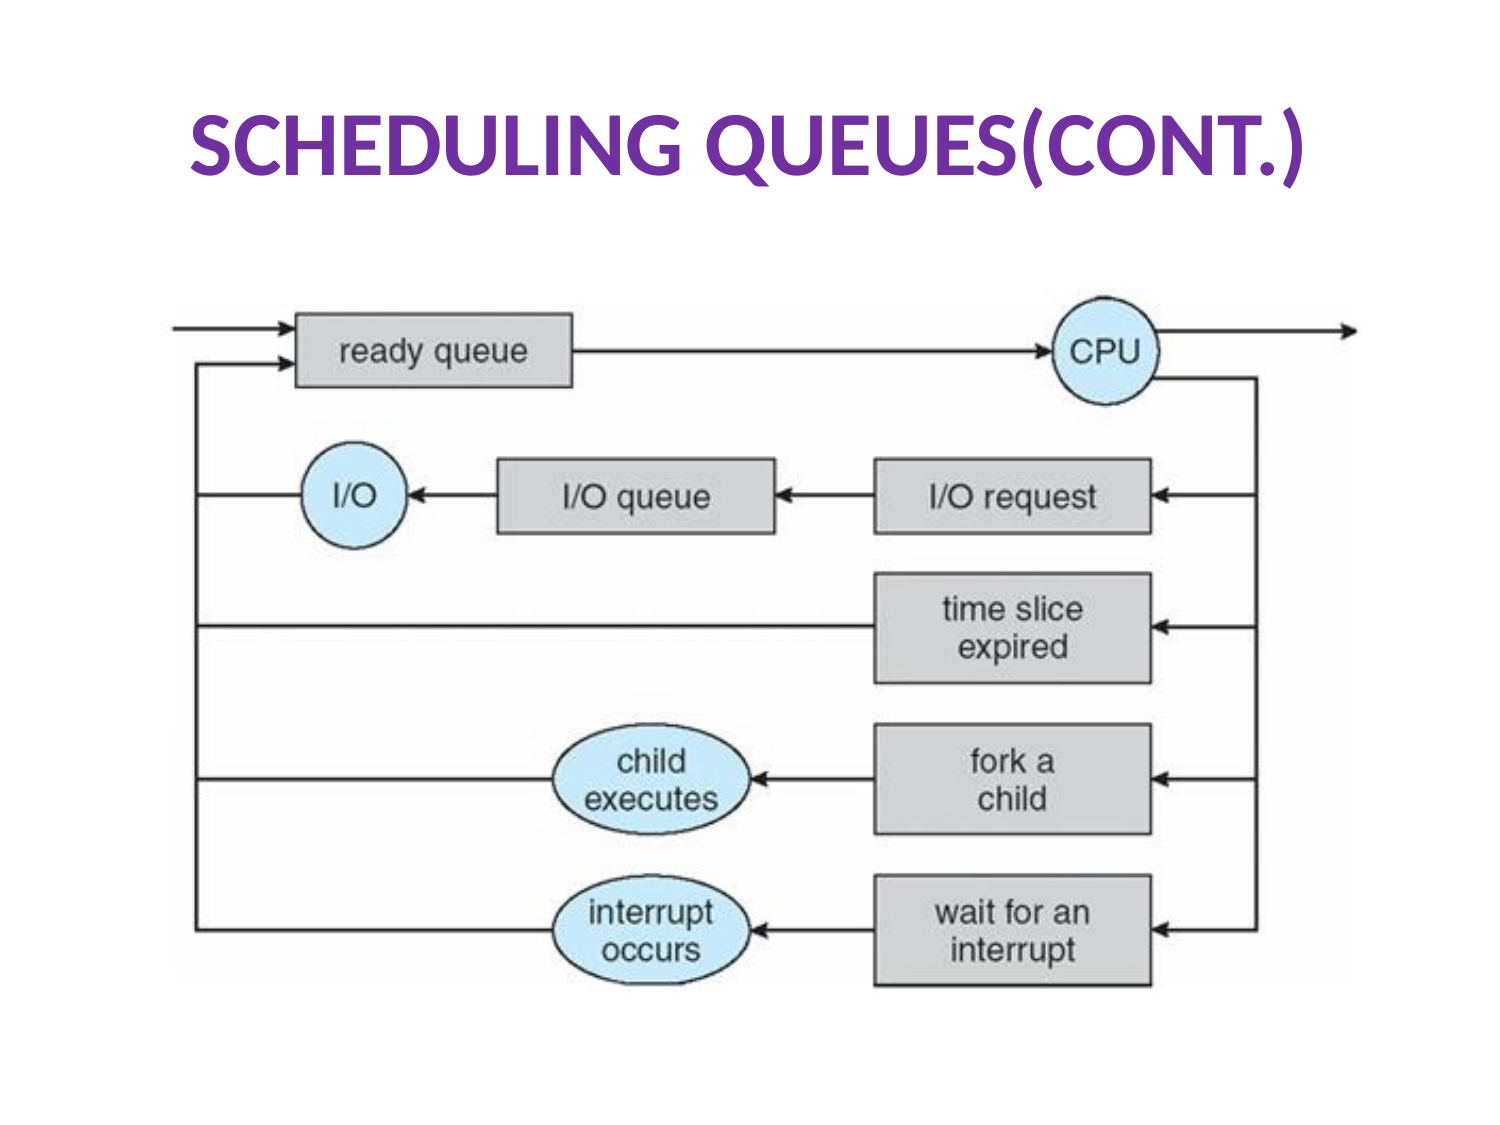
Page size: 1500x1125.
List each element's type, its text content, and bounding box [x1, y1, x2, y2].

title SCHEDULING QUEUES(CONT.) [75, 45, 1425, 233]
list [159, 287, 1363, 994]
